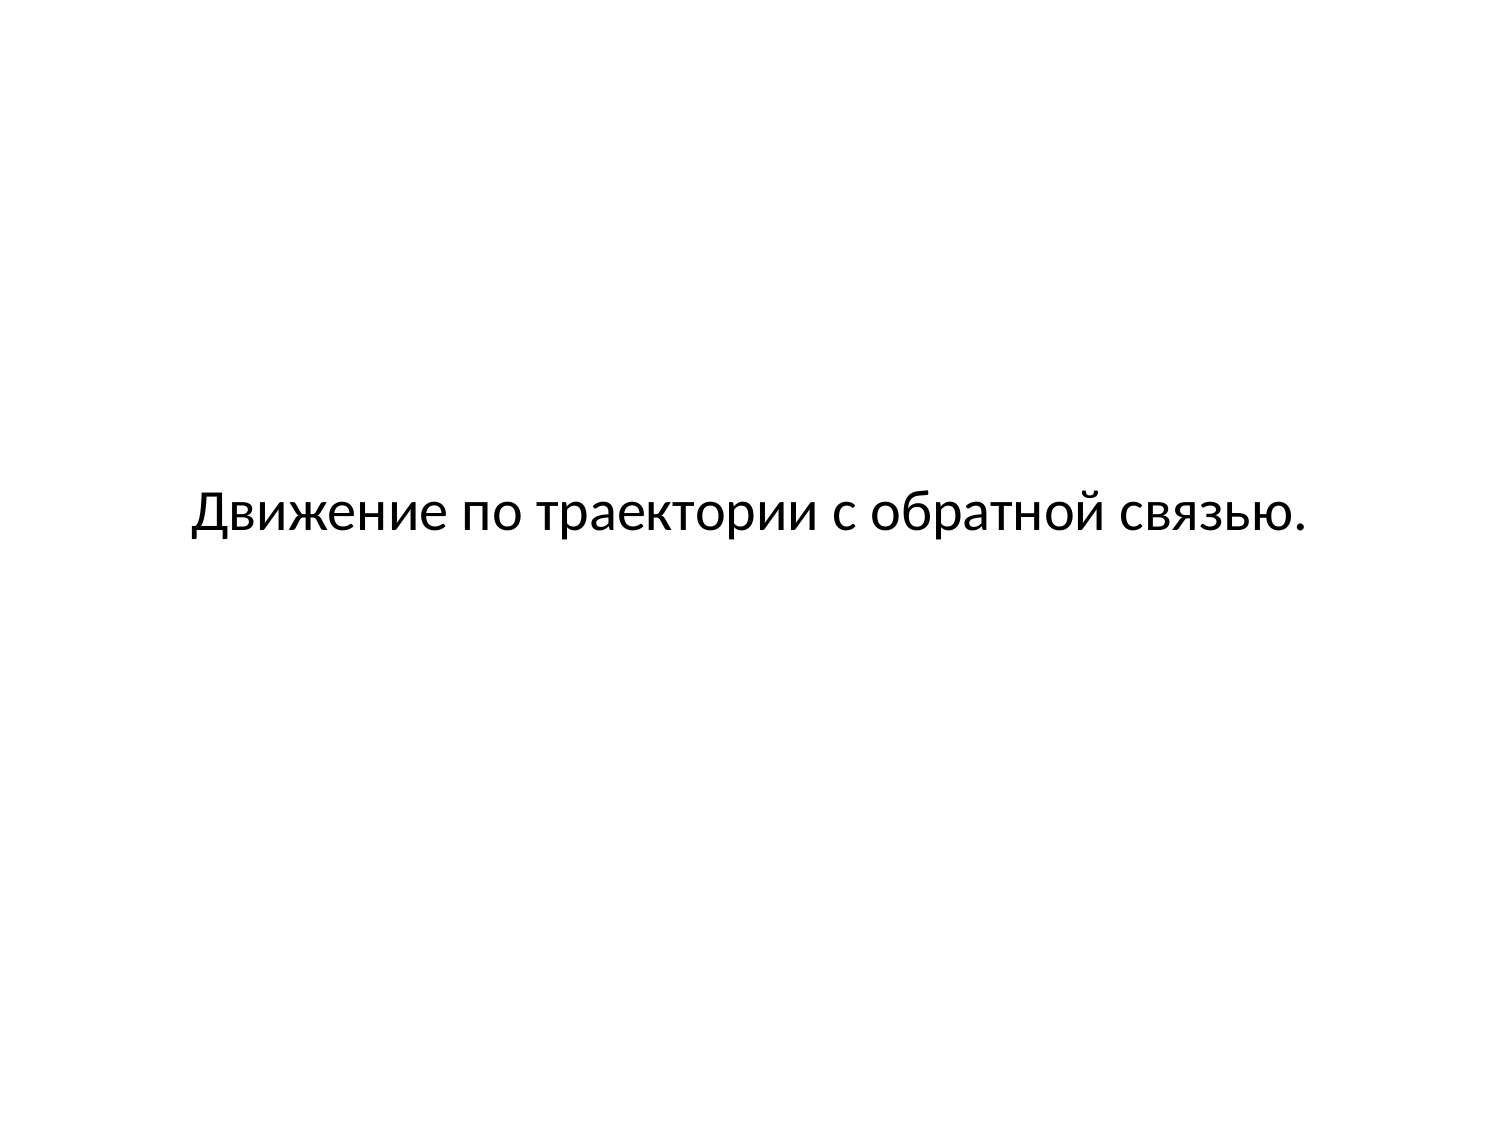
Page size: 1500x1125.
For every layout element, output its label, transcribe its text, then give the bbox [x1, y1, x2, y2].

title Движение по траектории с обратной связью. [82, 464, 1418, 559]
